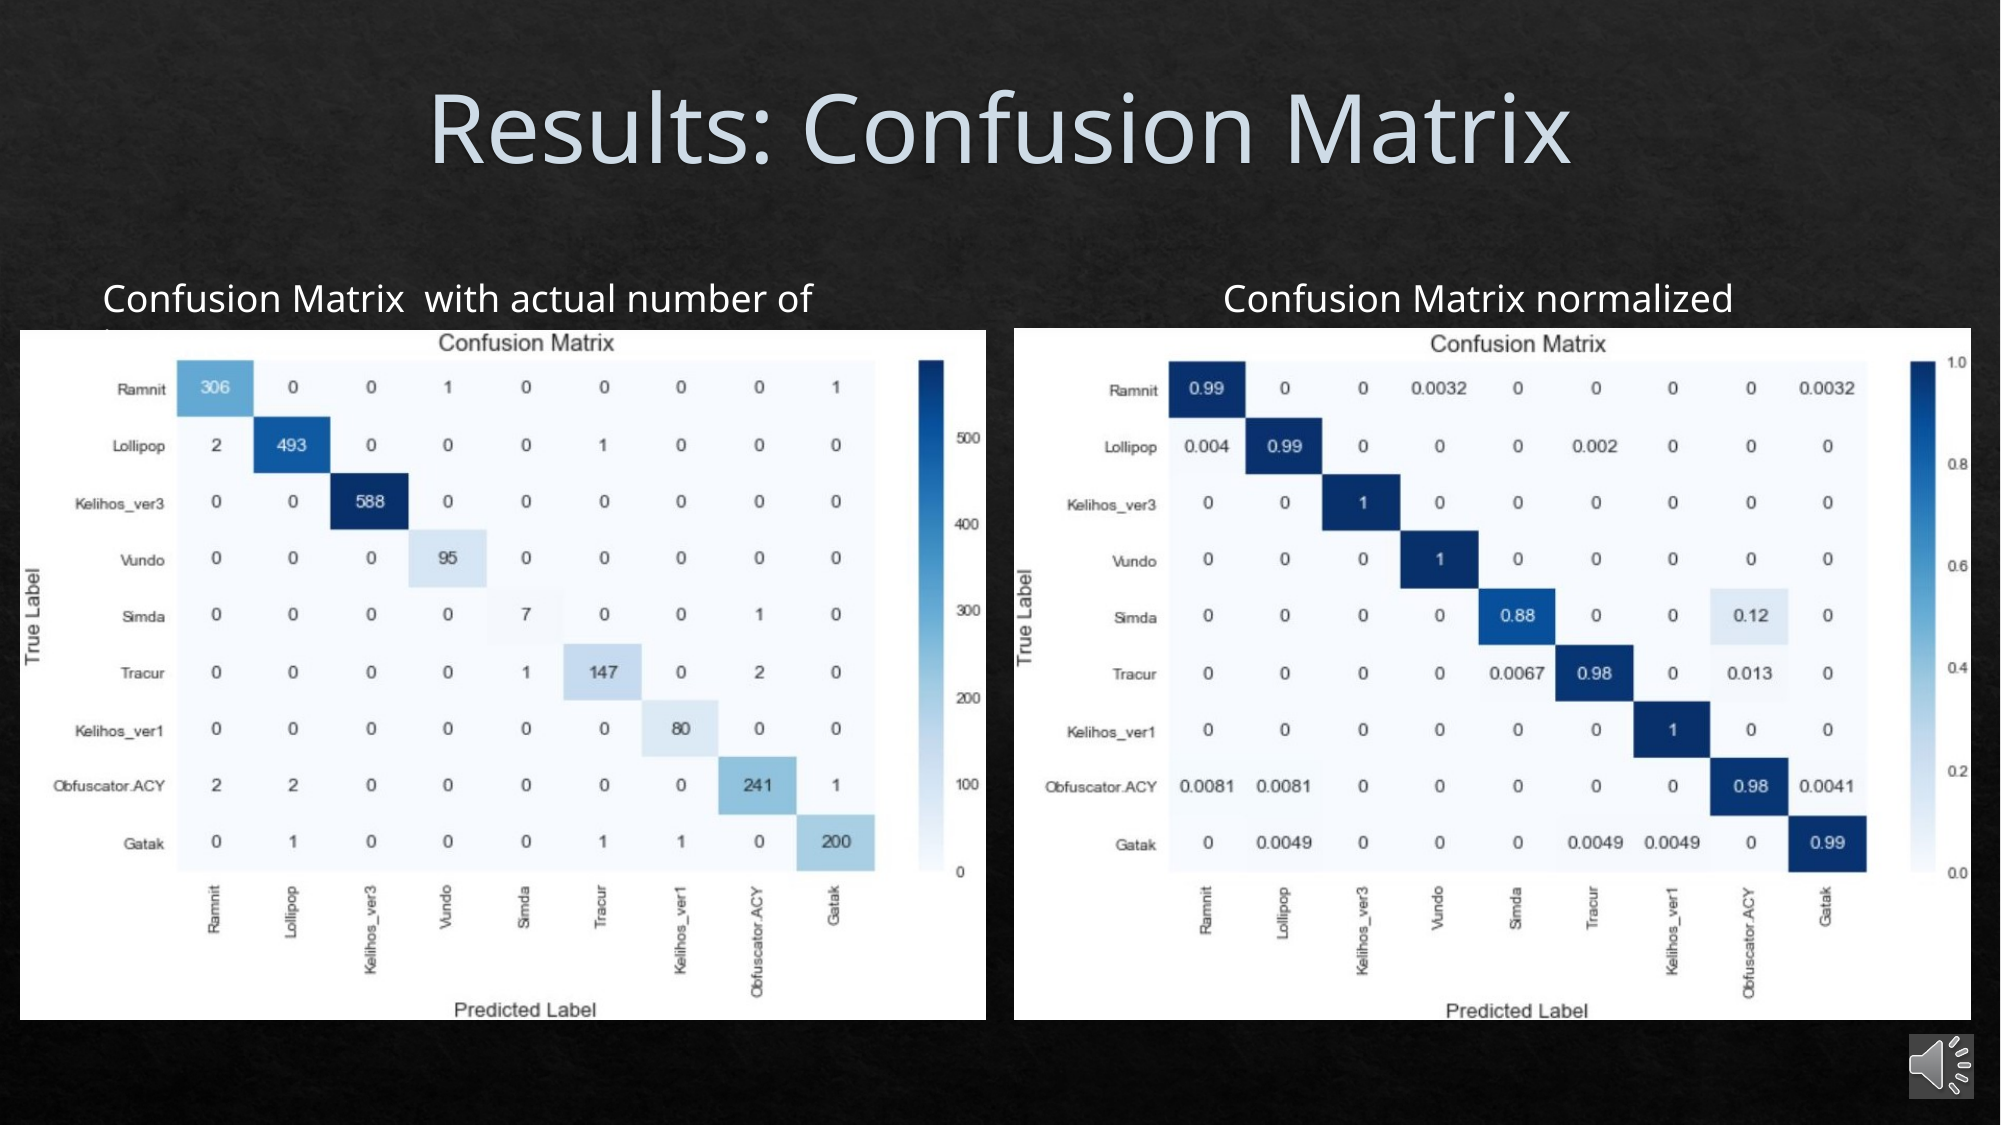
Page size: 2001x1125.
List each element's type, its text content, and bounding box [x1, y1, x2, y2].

picture [1014, 328, 1972, 1020]
picture [1908, 1033, 1976, 1101]
picture [20, 330, 986, 1020]
text_box Confusion Matrix normalized [1208, 267, 2000, 328]
text_box Confusion Matrix with actual number of instances [87, 267, 972, 326]
title Results: Confusion Matrix [322, 57, 1678, 207]
